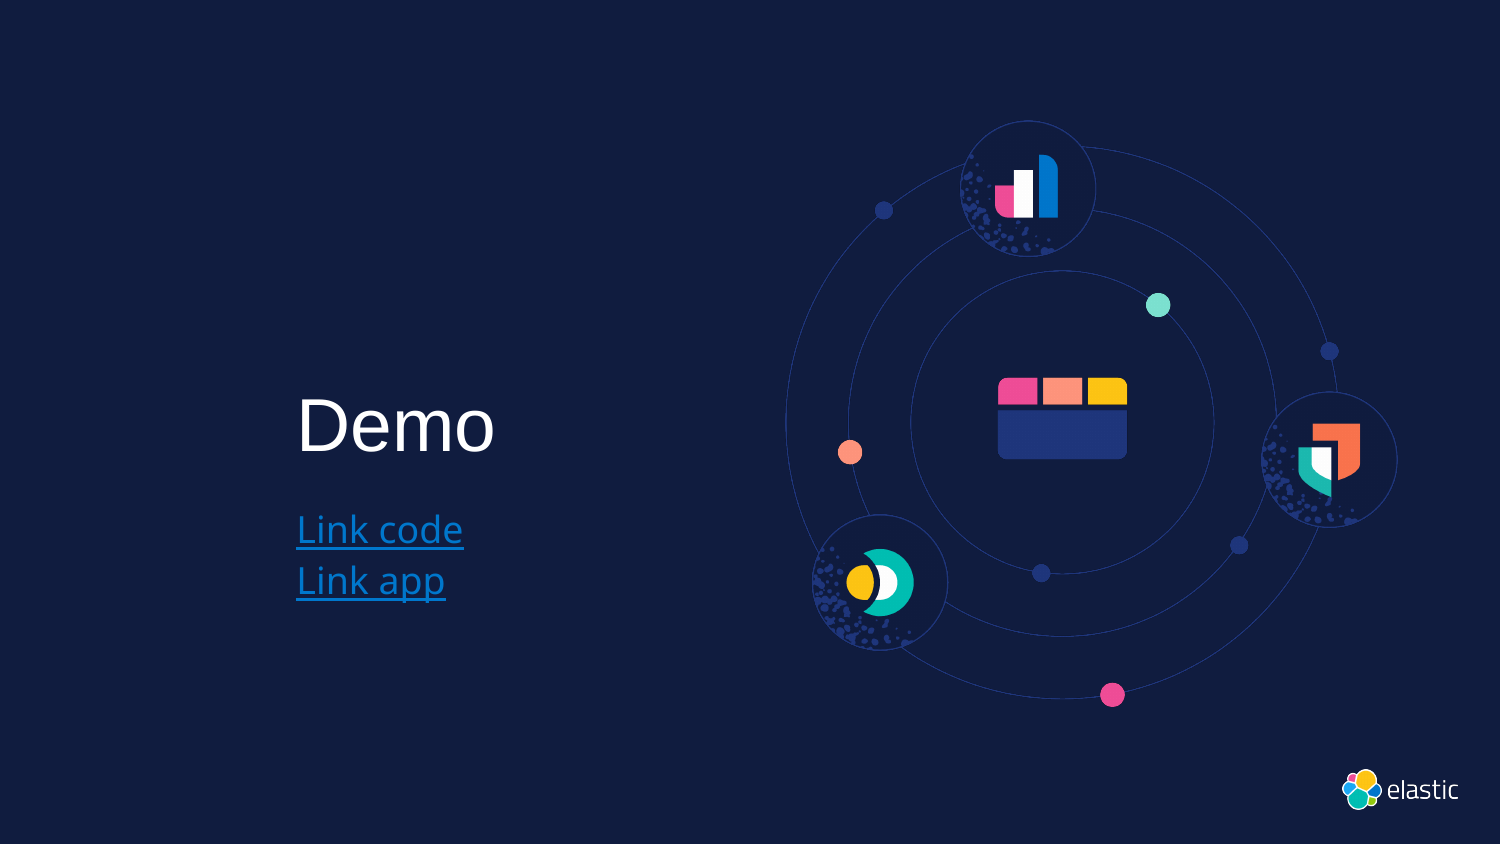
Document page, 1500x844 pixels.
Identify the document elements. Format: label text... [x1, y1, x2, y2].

text_box Demo [281, 296, 846, 548]
picture [1342, 769, 1458, 810]
text_box Link code Link app [281, 491, 617, 600]
picture [785, 120, 1398, 707]
